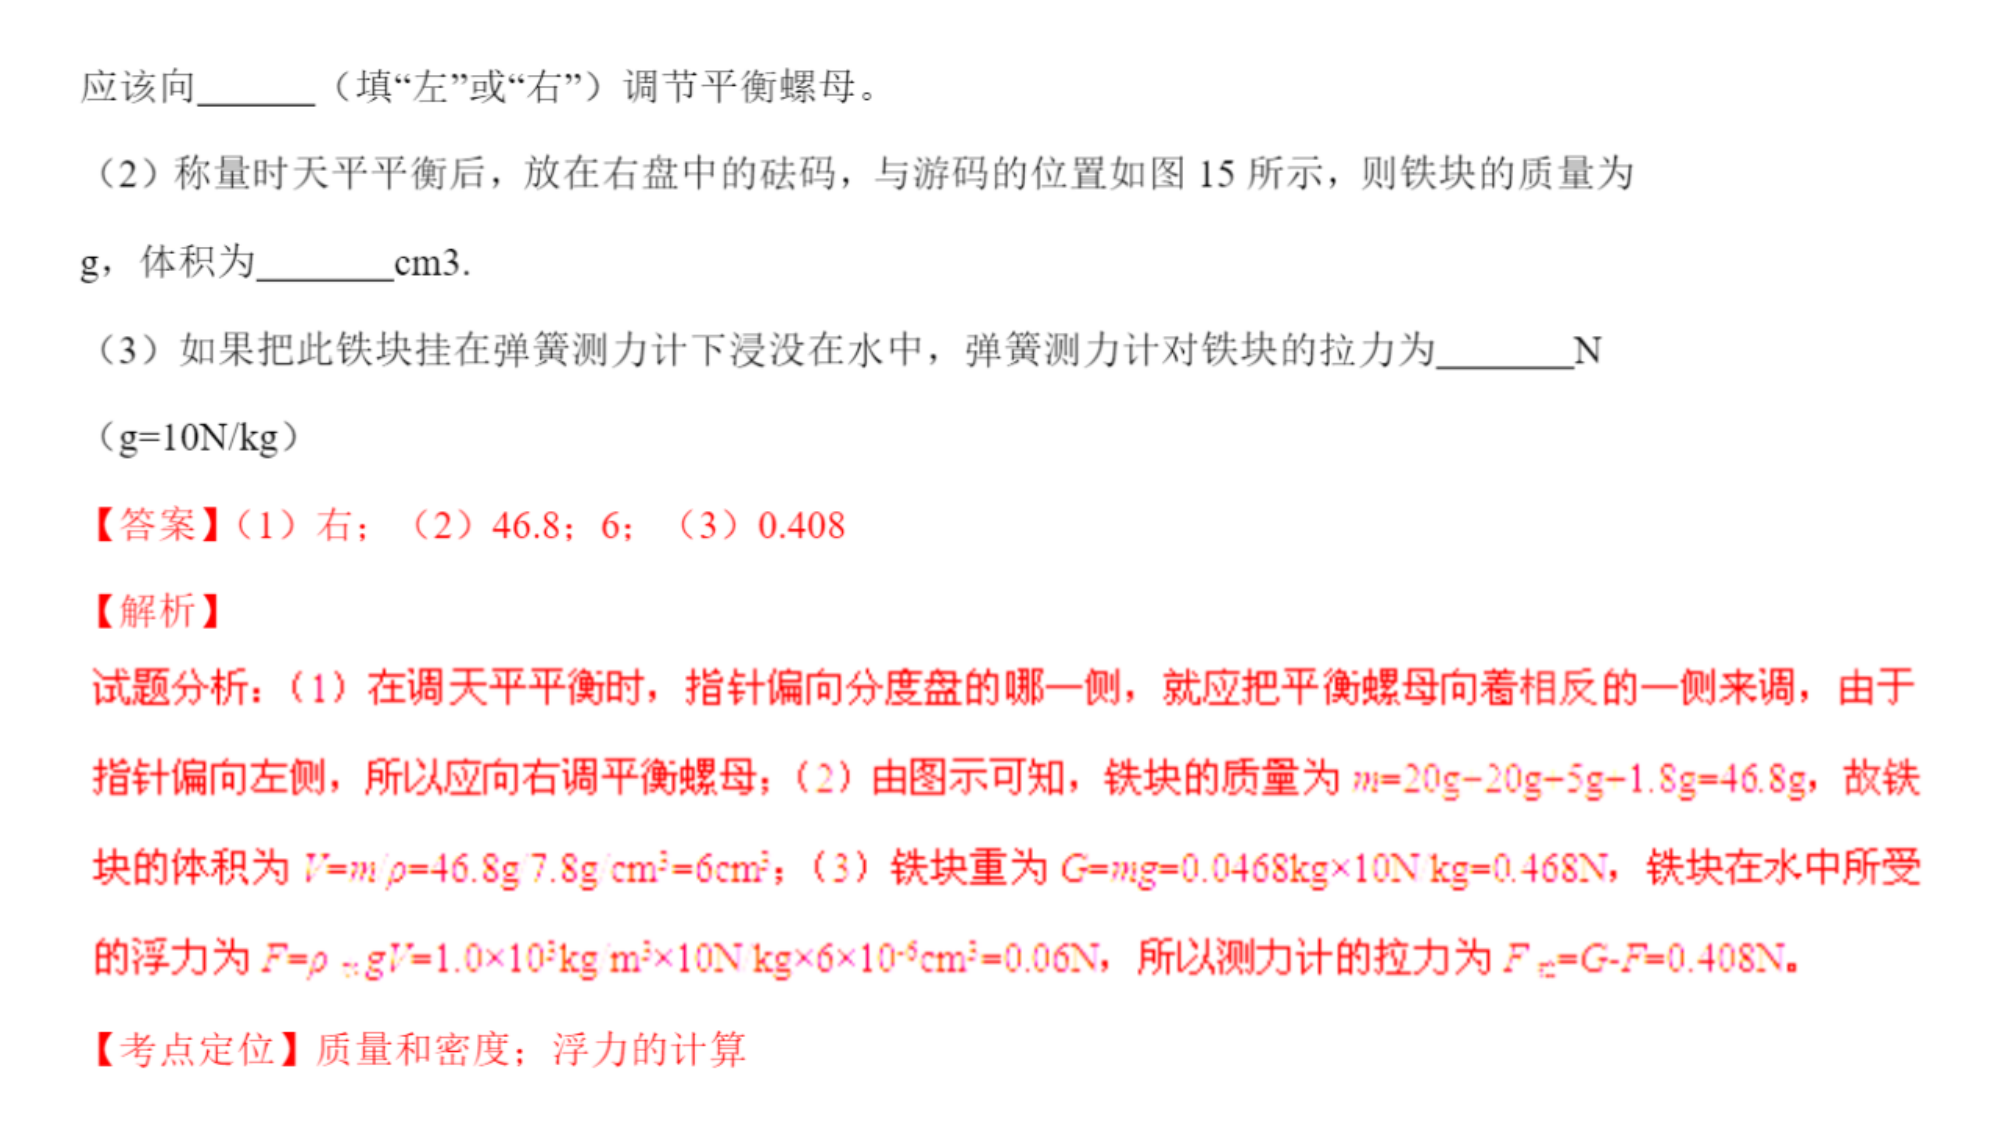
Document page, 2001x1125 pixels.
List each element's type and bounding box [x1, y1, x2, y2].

picture [60, 49, 1940, 1076]
